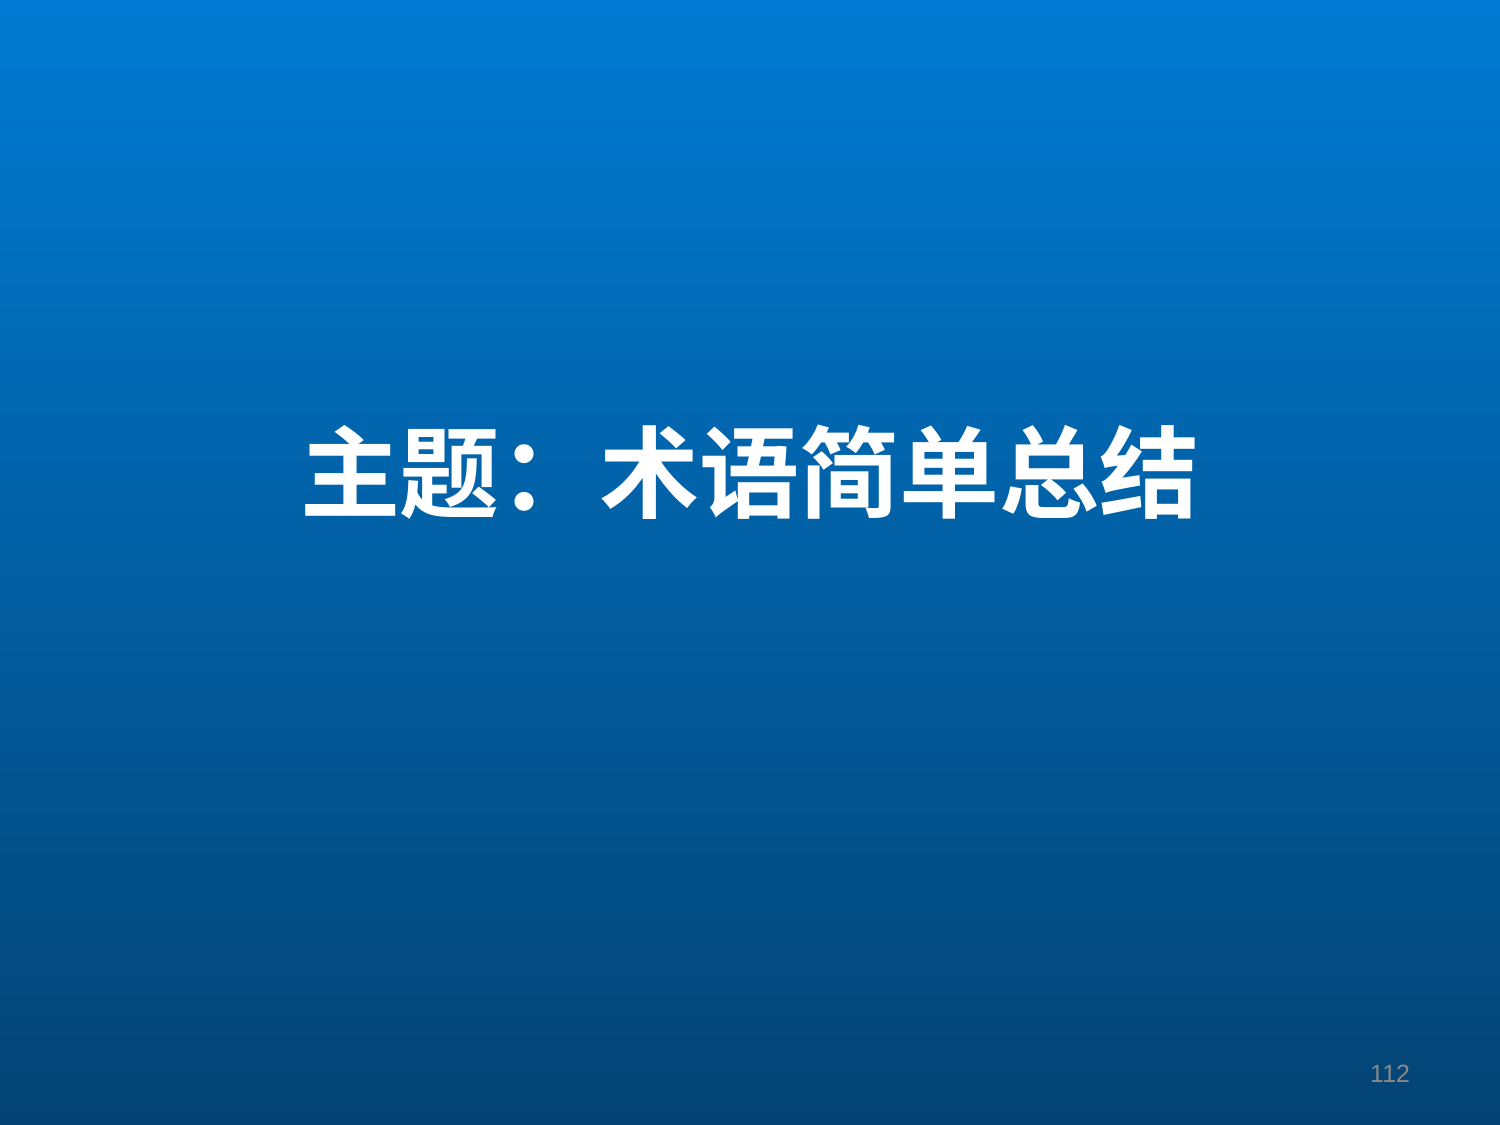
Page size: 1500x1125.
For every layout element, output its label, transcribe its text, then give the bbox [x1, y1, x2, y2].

title 主题：术语简单总结 [112, 349, 1388, 591]
text_box [1074, 1042, 1425, 1103]
